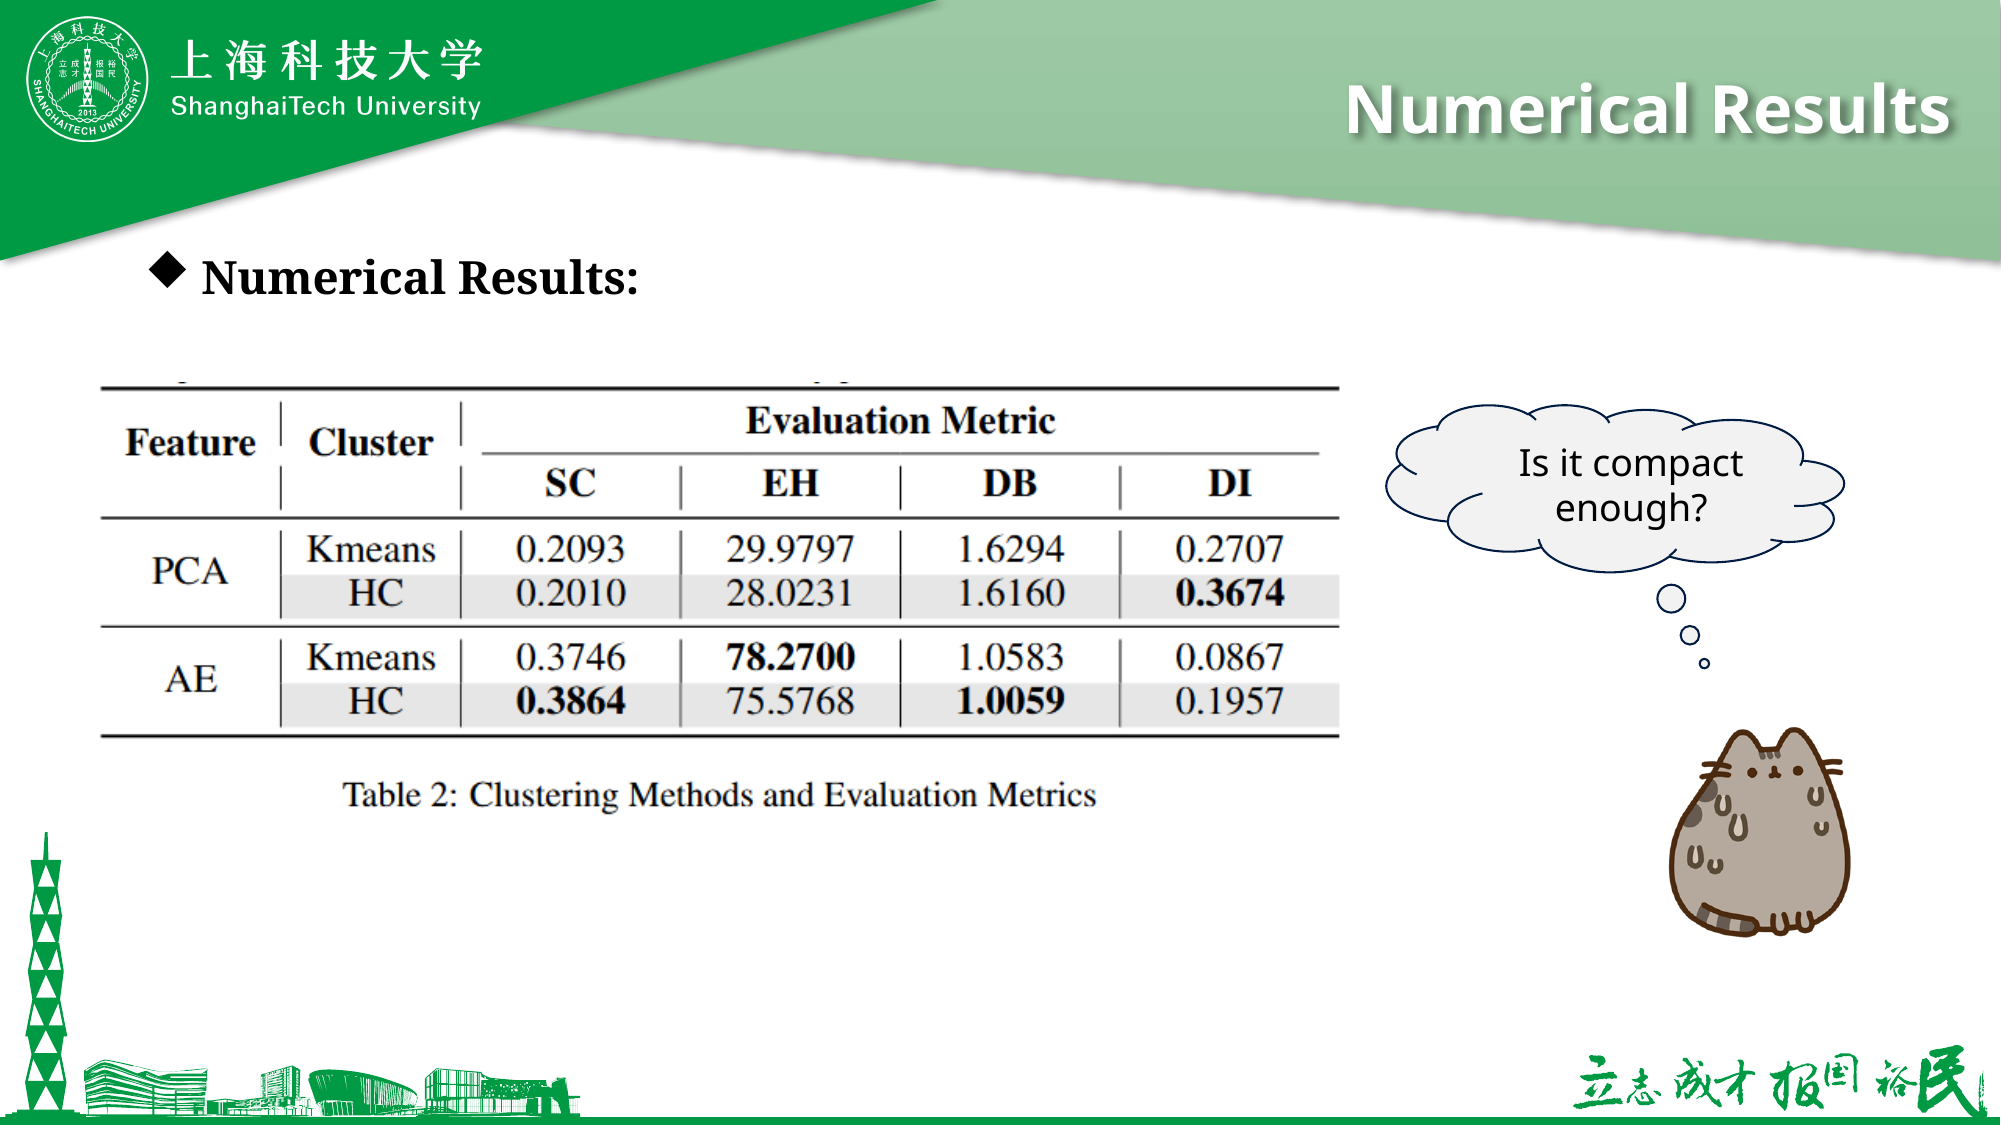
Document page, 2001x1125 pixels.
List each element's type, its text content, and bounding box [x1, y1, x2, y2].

text_box Is it compact enough? [1385, 404, 1846, 574]
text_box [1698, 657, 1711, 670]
title Numerical Results [242, 3, 1968, 221]
text_box Is it compact enough? [1656, 583, 1687, 614]
text_box Is it compact enough? [1679, 624, 1701, 646]
picture [1615, 684, 1907, 976]
picture [77, 382, 1385, 830]
text_box Numerical Results: [130, 221, 1332, 311]
